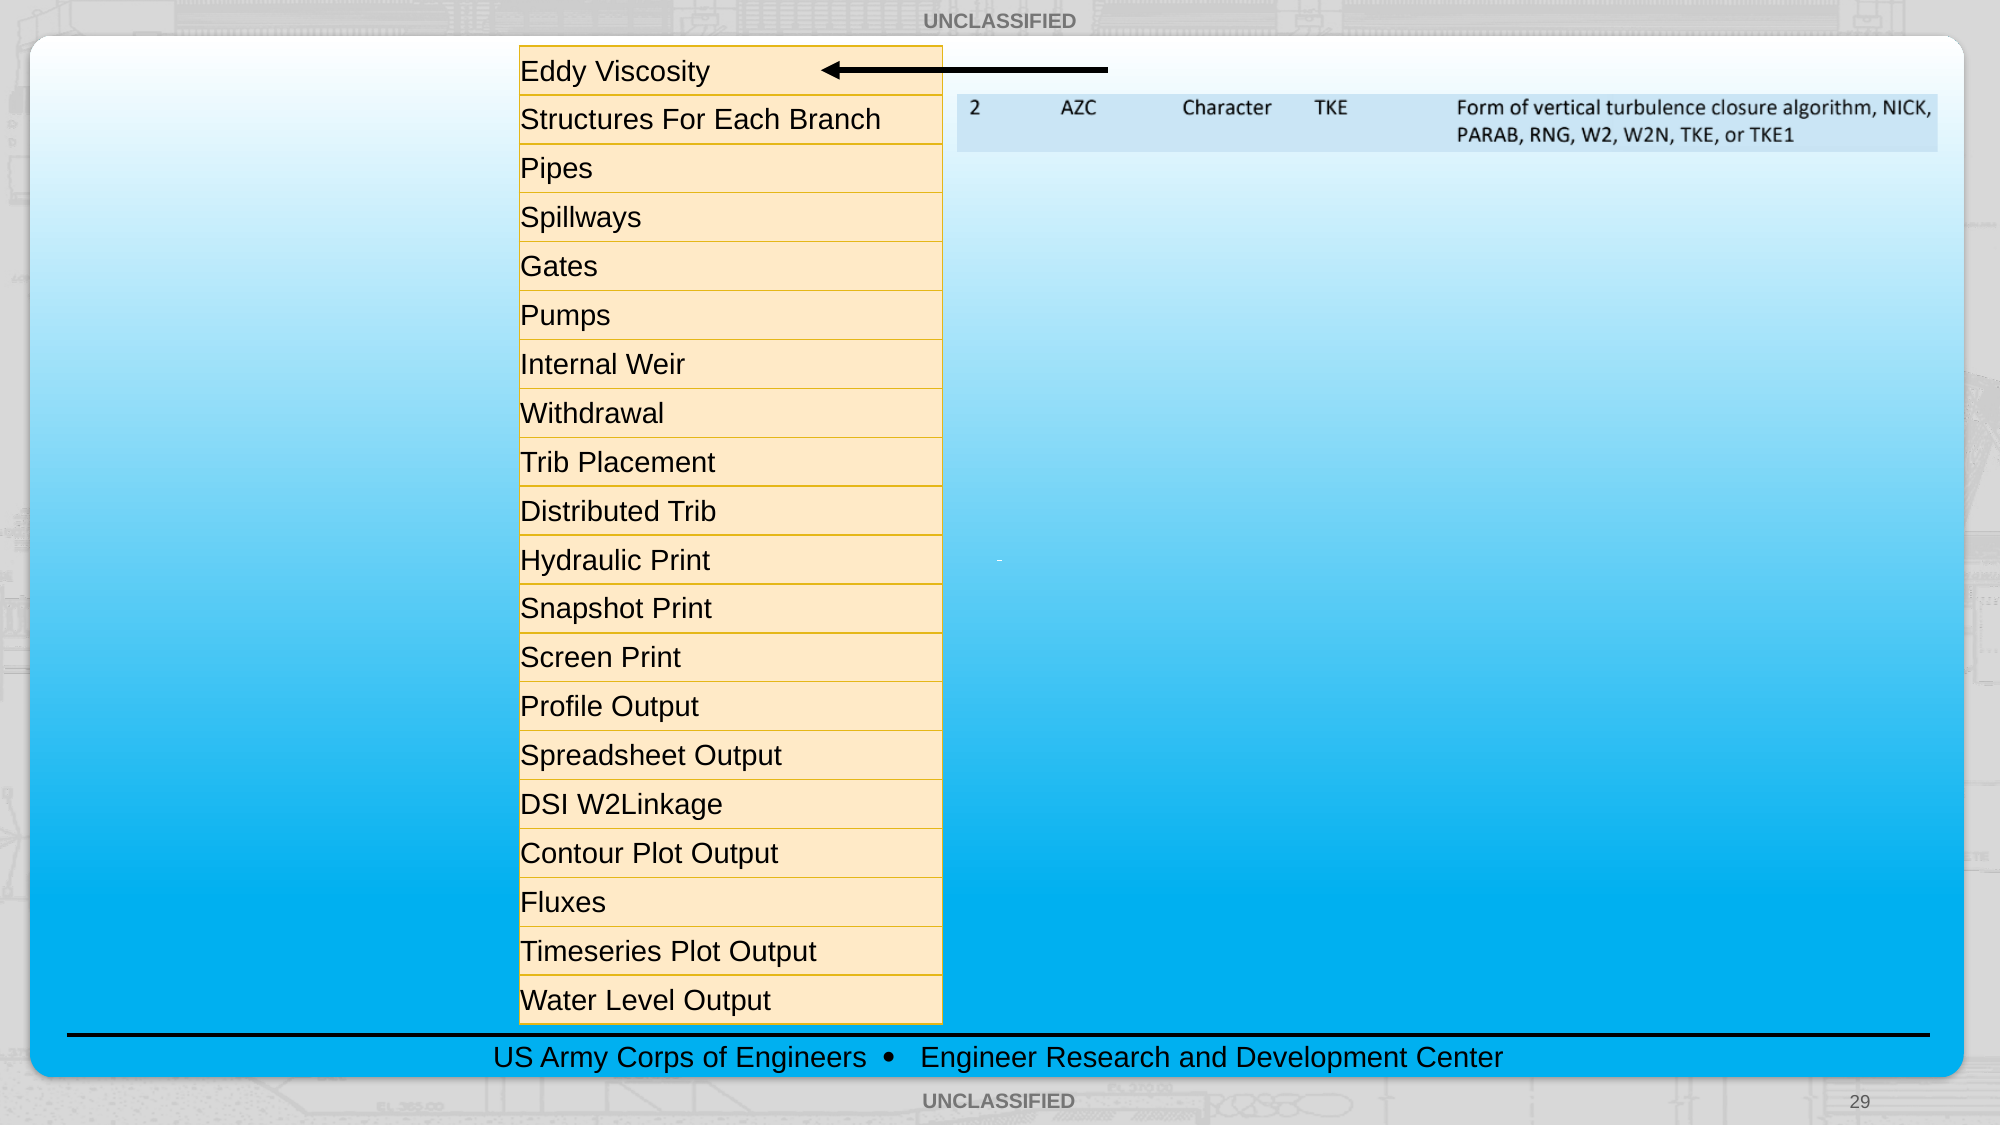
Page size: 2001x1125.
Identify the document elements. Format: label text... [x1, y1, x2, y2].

table_cell Pumps [520, 291, 942, 339]
table_cell Snapshot Print [520, 585, 942, 632]
table_cell Spillways [520, 193, 942, 241]
table_cell Screen Print [520, 634, 942, 681]
table_cell Hydraulic Print [520, 536, 942, 583]
table_cell DSI W2Linkage [520, 780, 942, 828]
table_cell Spreadsheet Output [520, 731, 942, 779]
table_cell Structures For Each Branch [520, 96, 942, 143]
table_cell Internal Weir [520, 340, 942, 388]
table_cell Water Level Output [520, 976, 942, 1023]
table_cell Contour Plot Output [520, 829, 942, 877]
table_cell Gates [520, 242, 942, 290]
table_cell Trib Placement [520, 438, 942, 485]
table_cell Pipes [520, 145, 942, 192]
slide_number 29 [1830, 1077, 1998, 1125]
table_cell Fluxes [520, 878, 942, 926]
table_cell Profile Output [520, 682, 942, 730]
table_cell Withdrawal [520, 389, 942, 437]
picture [956, 94, 1938, 155]
table_header Eddy Viscosity [520, 47, 942, 94]
table_cell Distributed Trib [520, 487, 942, 534]
picture [0, 0, 2000, 1125]
table_cell Timeseries Plot Output [520, 927, 942, 974]
